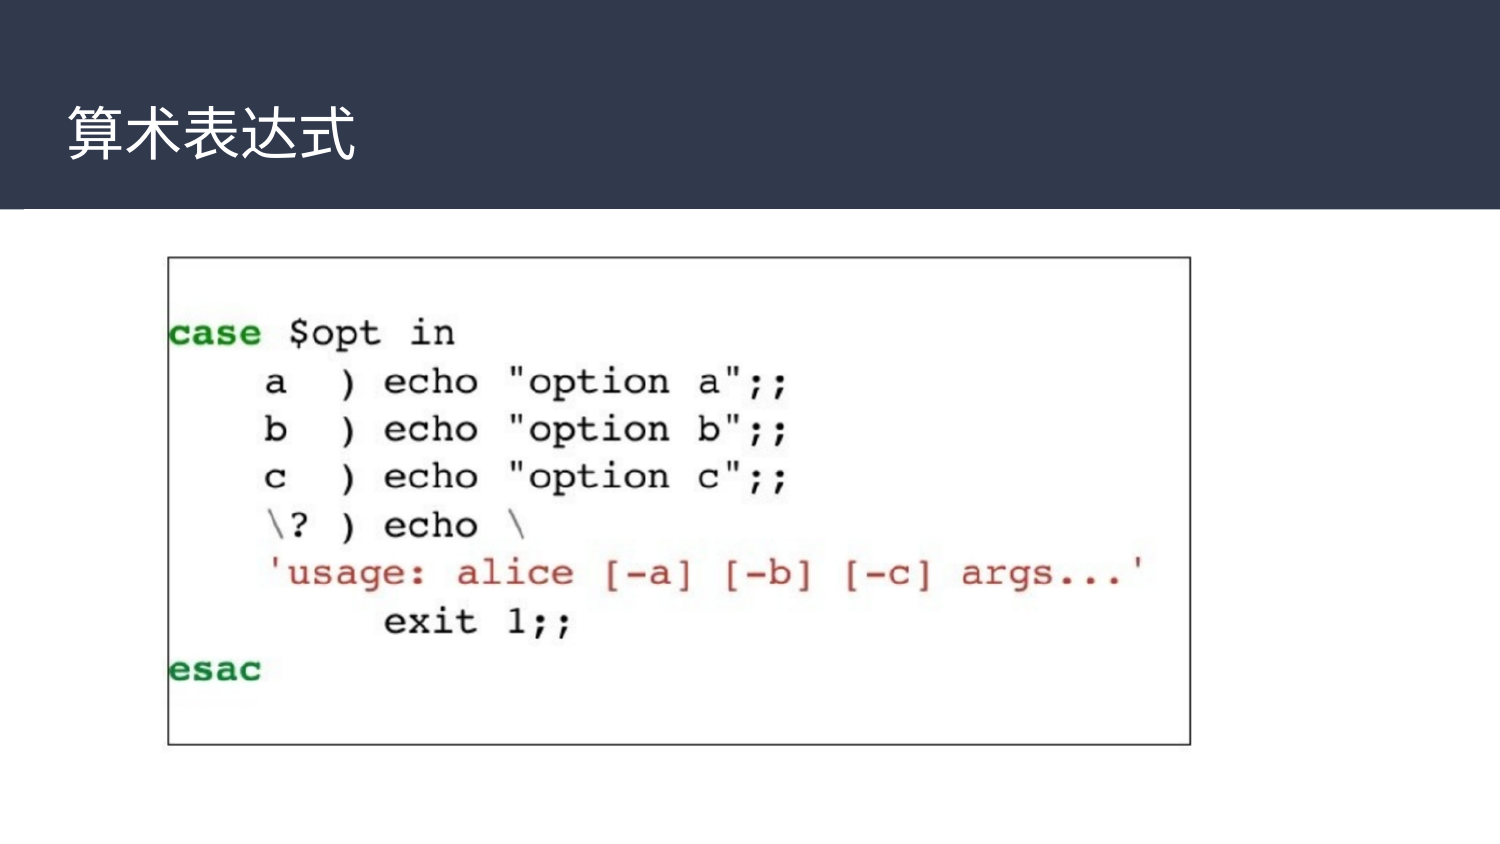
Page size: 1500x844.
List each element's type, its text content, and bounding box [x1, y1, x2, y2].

picture [24, 209, 1241, 819]
title 算术表达式 [51, 82, 1449, 185]
